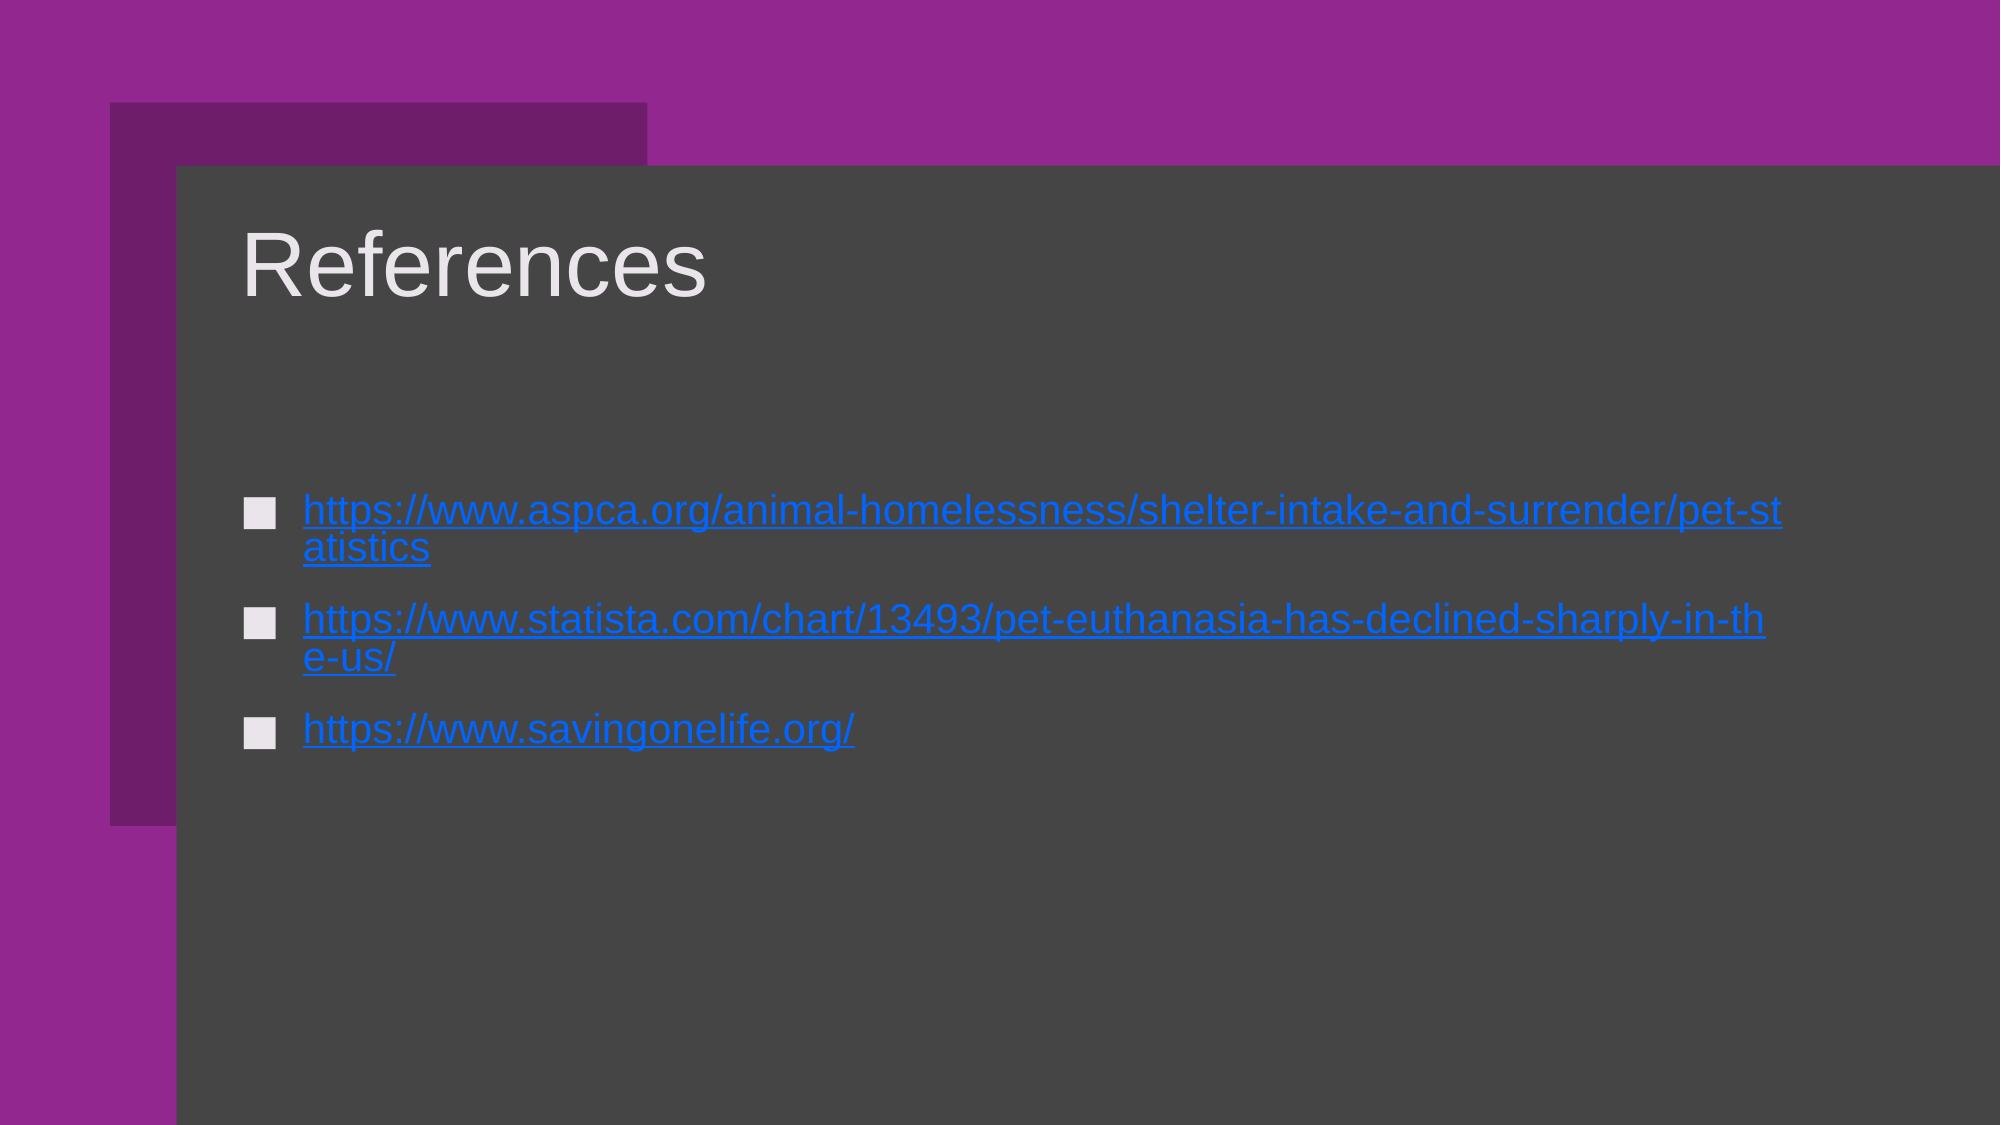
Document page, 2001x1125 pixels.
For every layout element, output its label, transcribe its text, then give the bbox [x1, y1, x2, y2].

text_box [0, 0, 2000, 1125]
text_box [110, 102, 648, 826]
text_box [174, 163, 2000, 1125]
list https://www.aspca.org/animal-homelessness/shelter-intake-and-surrender/pet-statistics https://www.statista.com/chart/13493/pet-euthanasia-has-declined-sharply-in-the-us/ https://www.savingonelife.org/ [225, 479, 1800, 963]
title References [225, 210, 1800, 455]
